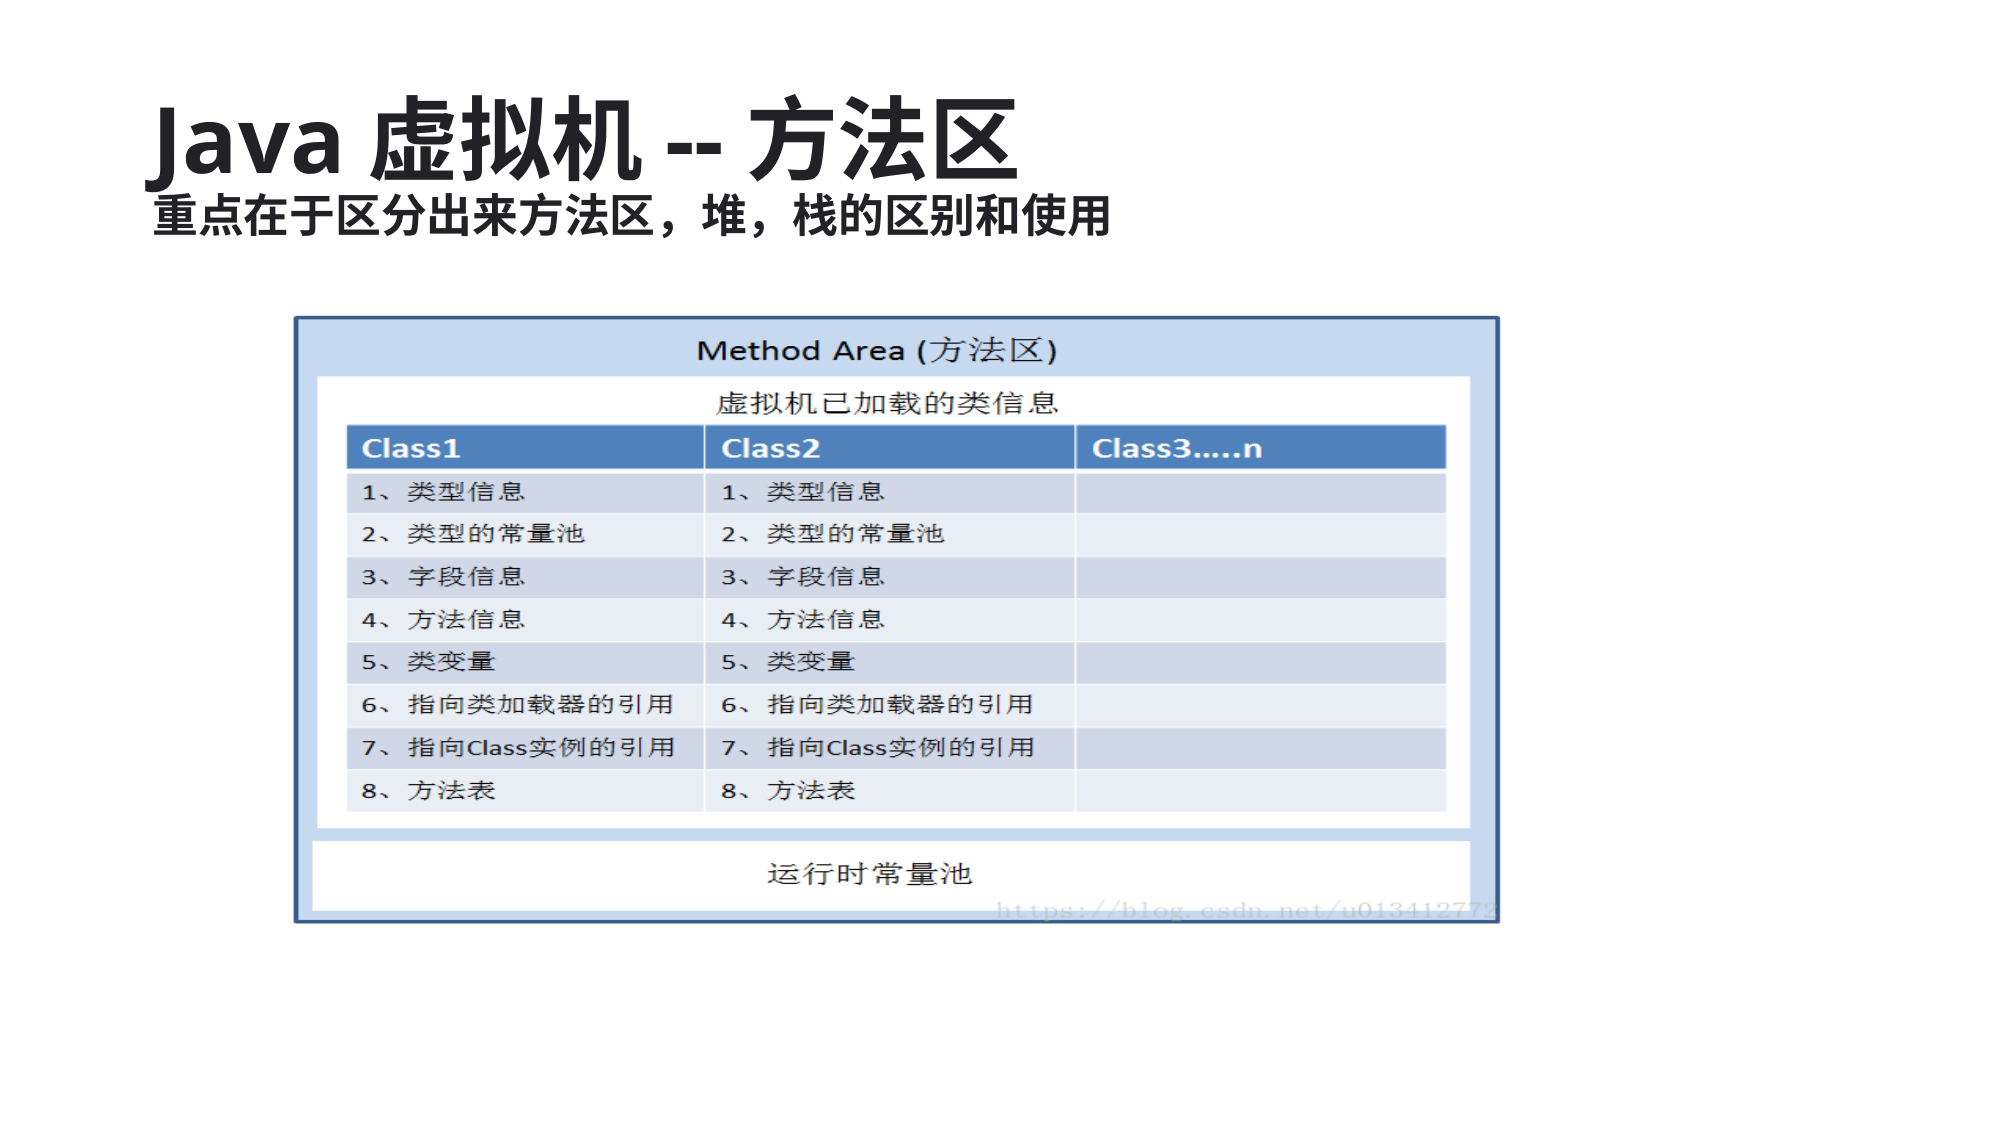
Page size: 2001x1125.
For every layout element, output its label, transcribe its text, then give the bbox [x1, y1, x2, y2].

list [283, 302, 1515, 934]
title Java虚拟机--方法区 重点在于区分出来方法区，堆，栈的区别和使用 [137, 59, 1863, 278]
